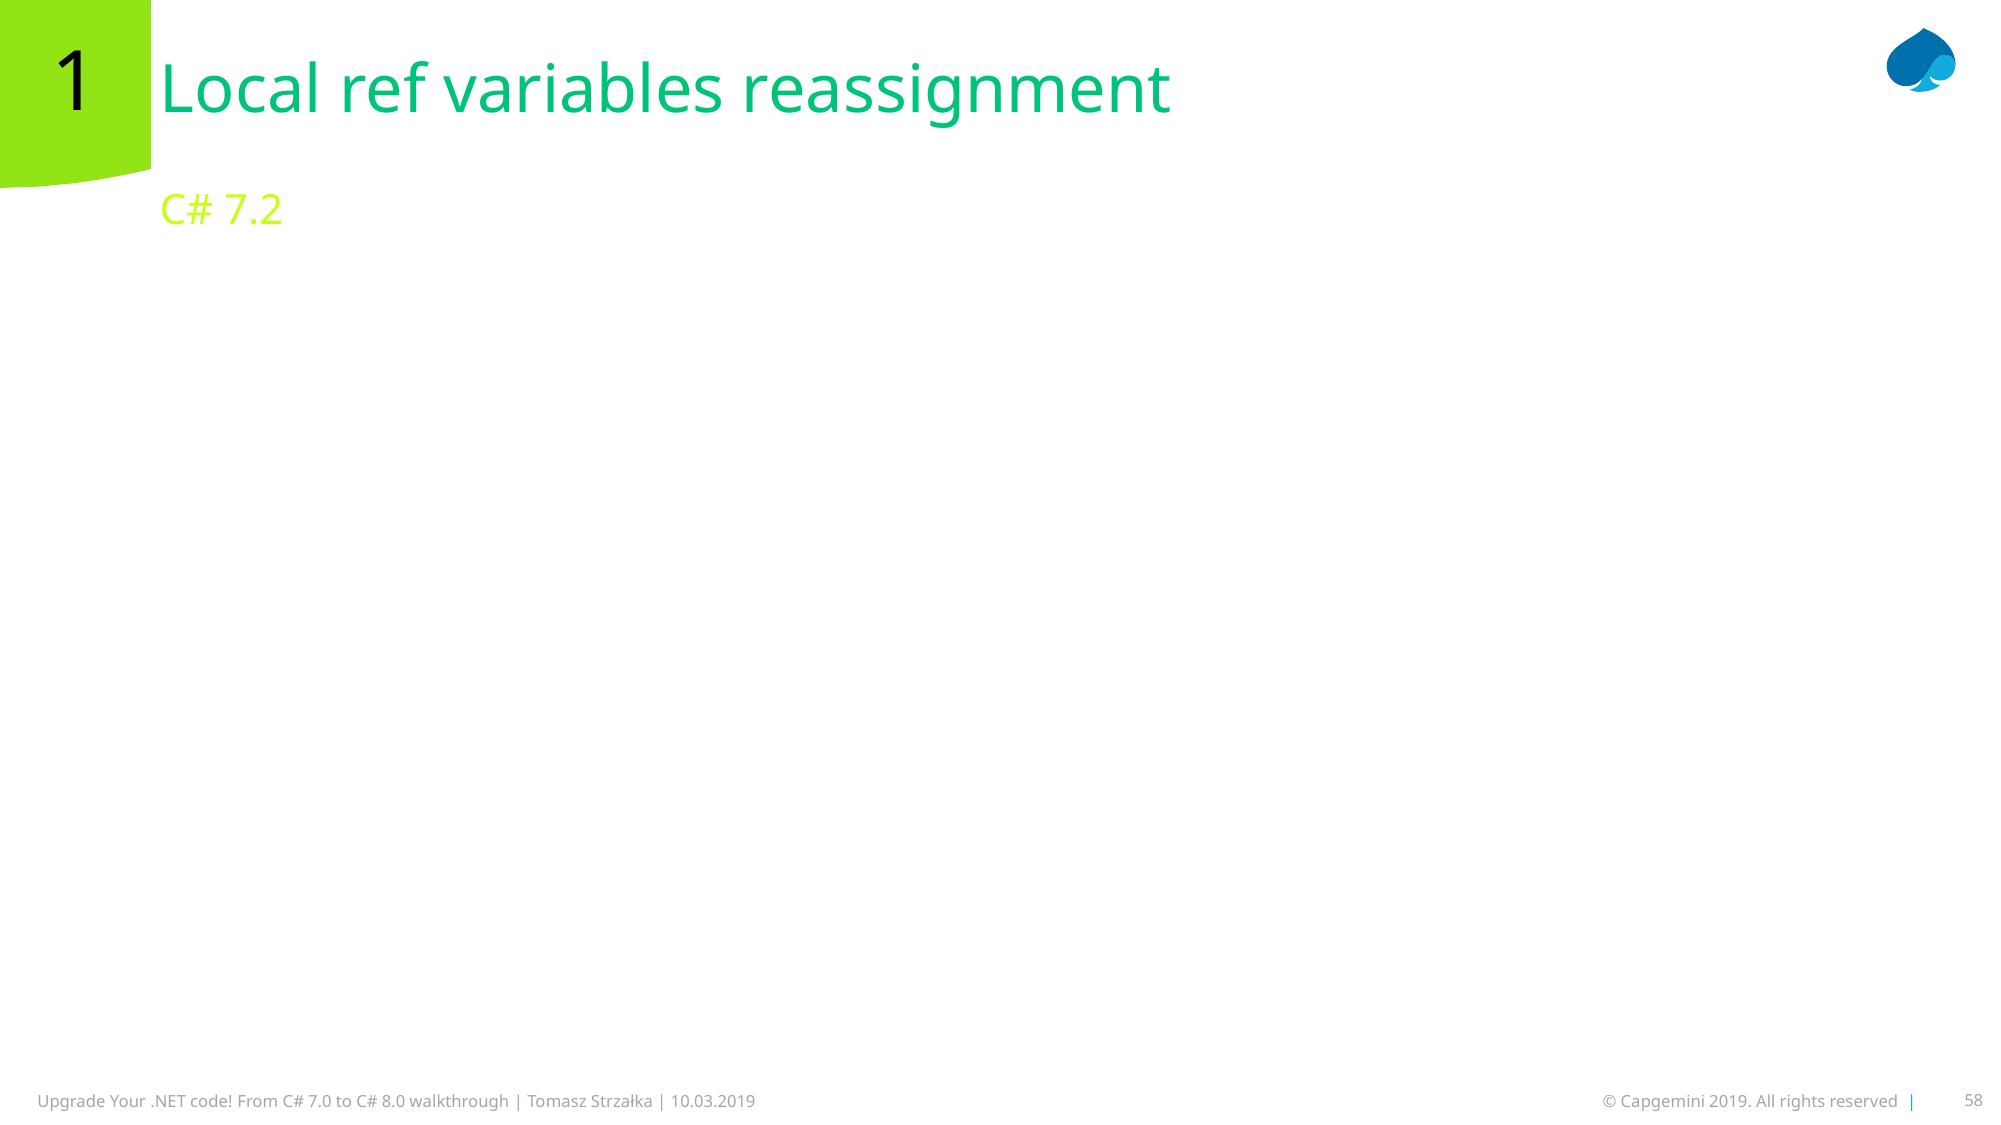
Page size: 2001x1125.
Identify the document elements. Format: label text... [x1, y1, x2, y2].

list C# 7.2 [159, 188, 1955, 272]
list 1 [0, 7, 150, 158]
title Local ref variables reassignment [159, 0, 1863, 182]
